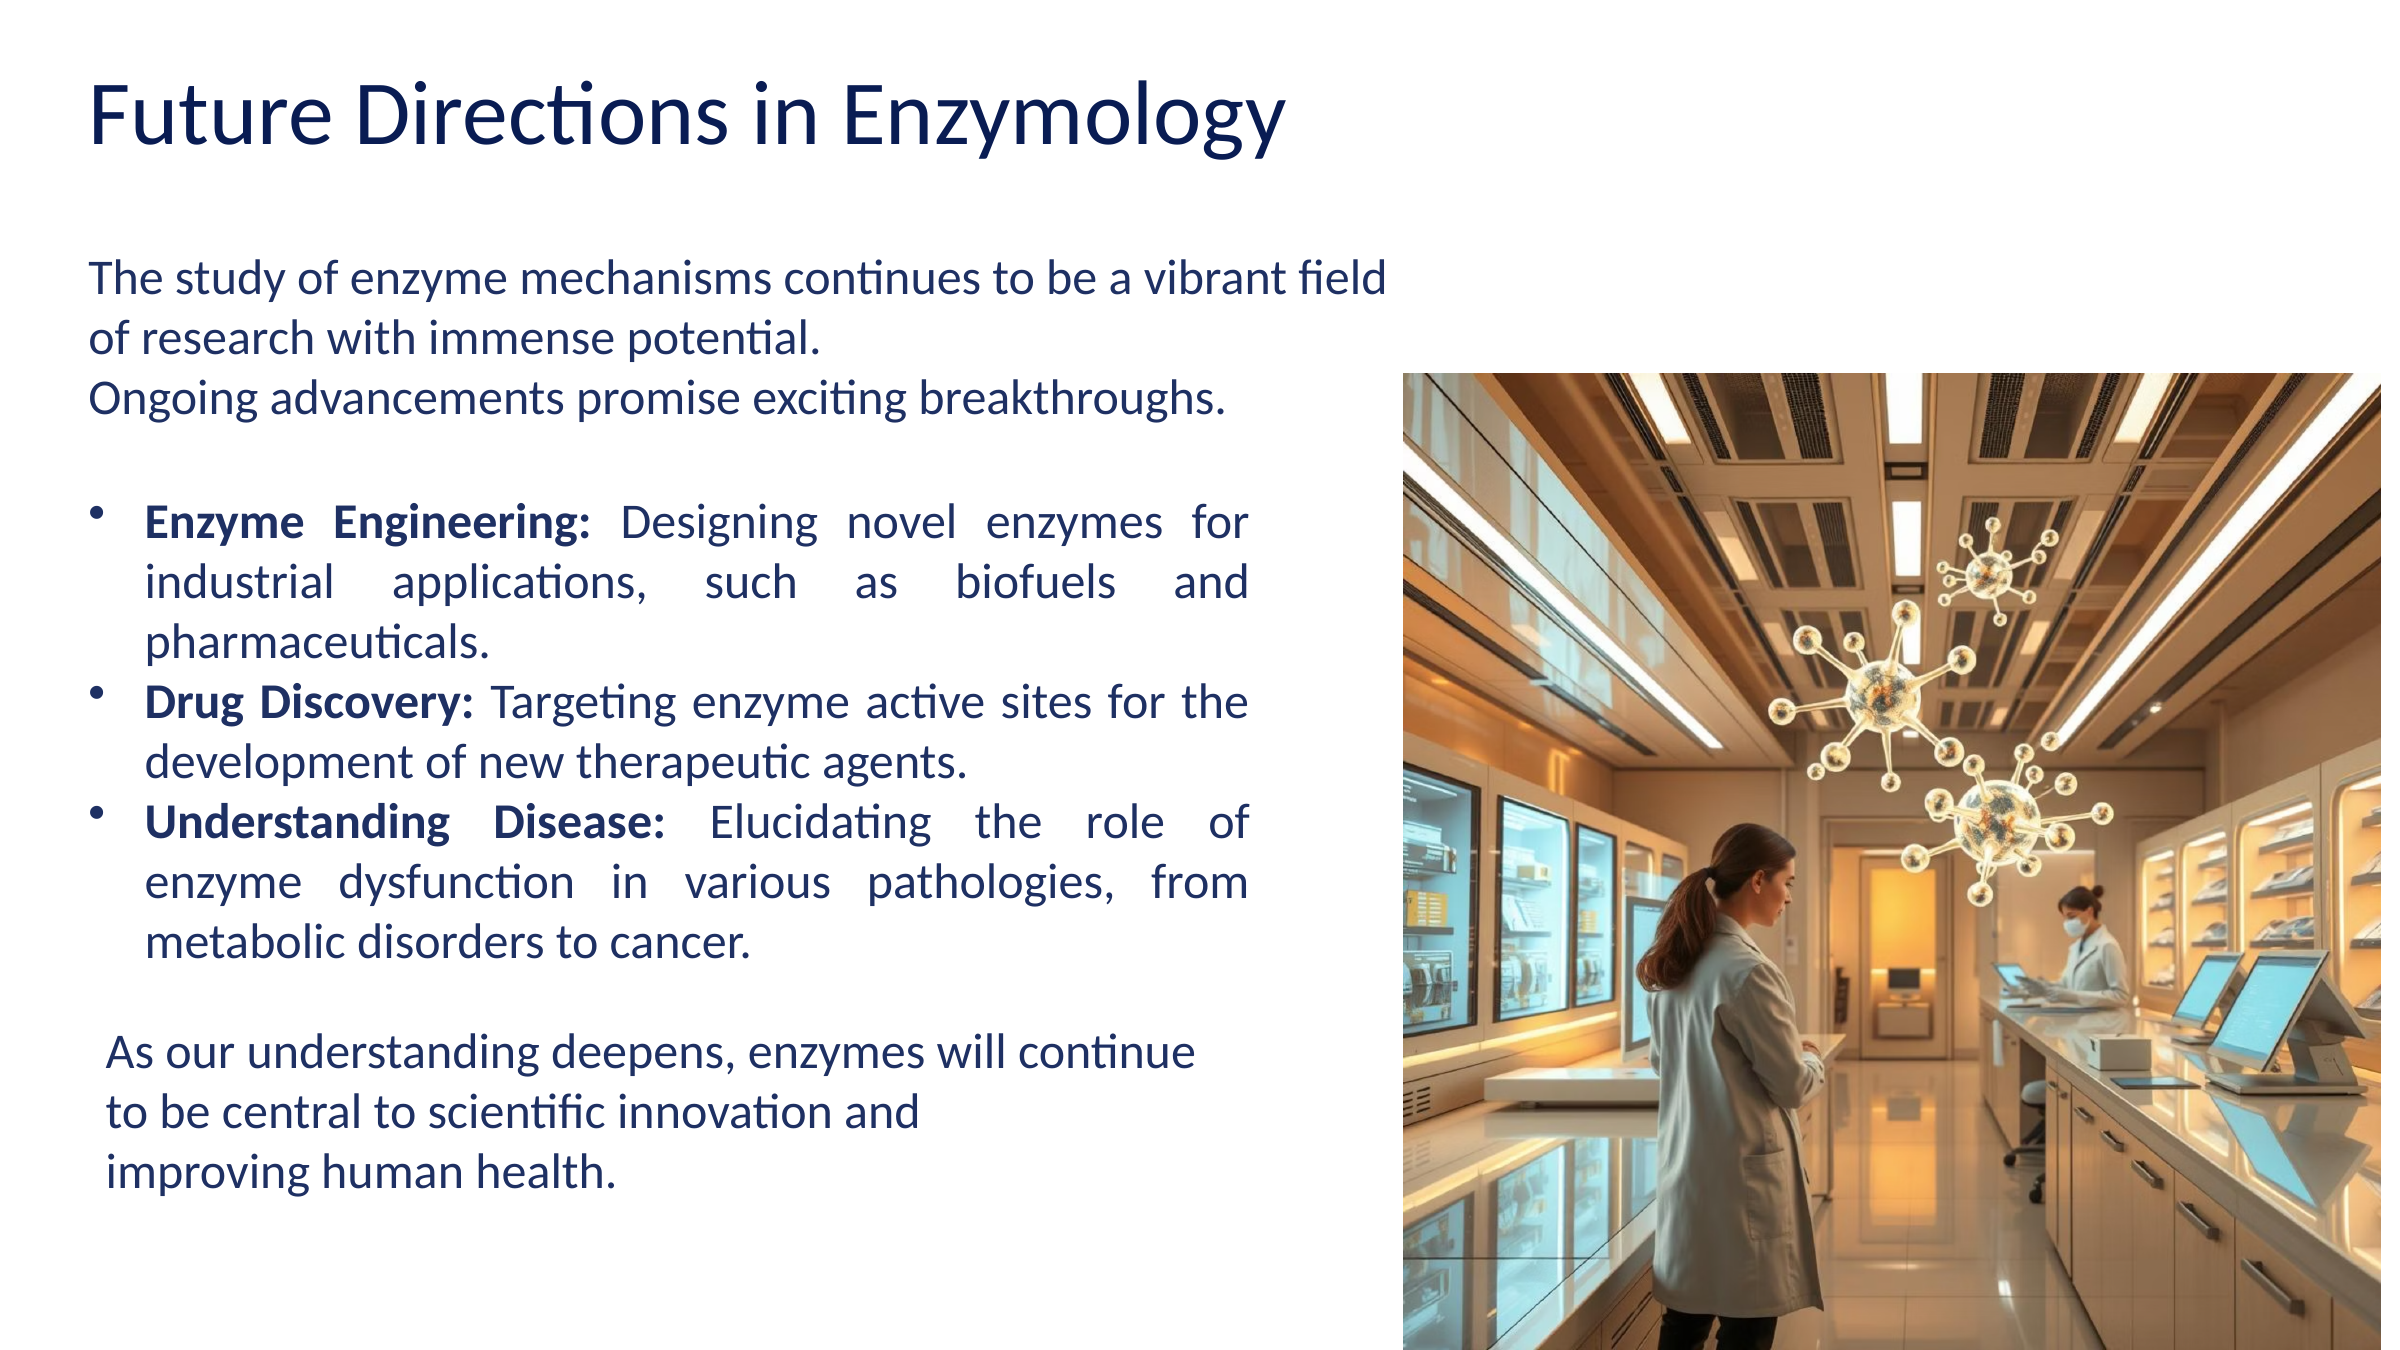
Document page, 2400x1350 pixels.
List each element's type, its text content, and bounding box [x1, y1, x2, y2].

text_box Future Directions in Enzymology [88, 84, 1052, 164]
text_box The study of enzyme mechanisms continues to be a vibrant field of research with immense potential. Ongoing advancements promise exciting breakthroughs. [88, 244, 1250, 485]
picture [1403, 373, 2389, 1350]
text_box [88, 637, 1170, 719]
text_box As our understanding deepens, enzymes will continue to be central to scientific innovation and improving human health. [105, 1018, 1200, 1229]
text_box Enzyme Engineering: Designing novel enzymes for industrial applications, such as biofuels and pharmaceuticals. Drug Discovery: Targeting enzyme active sites for the development of new therapeutic agents. Understanding Disease: Elucidating the role of enzyme dysfunction in various pathologies, from metabolic disorders to cancer. [88, 488, 1250, 945]
text_box [88, 792, 1200, 945]
